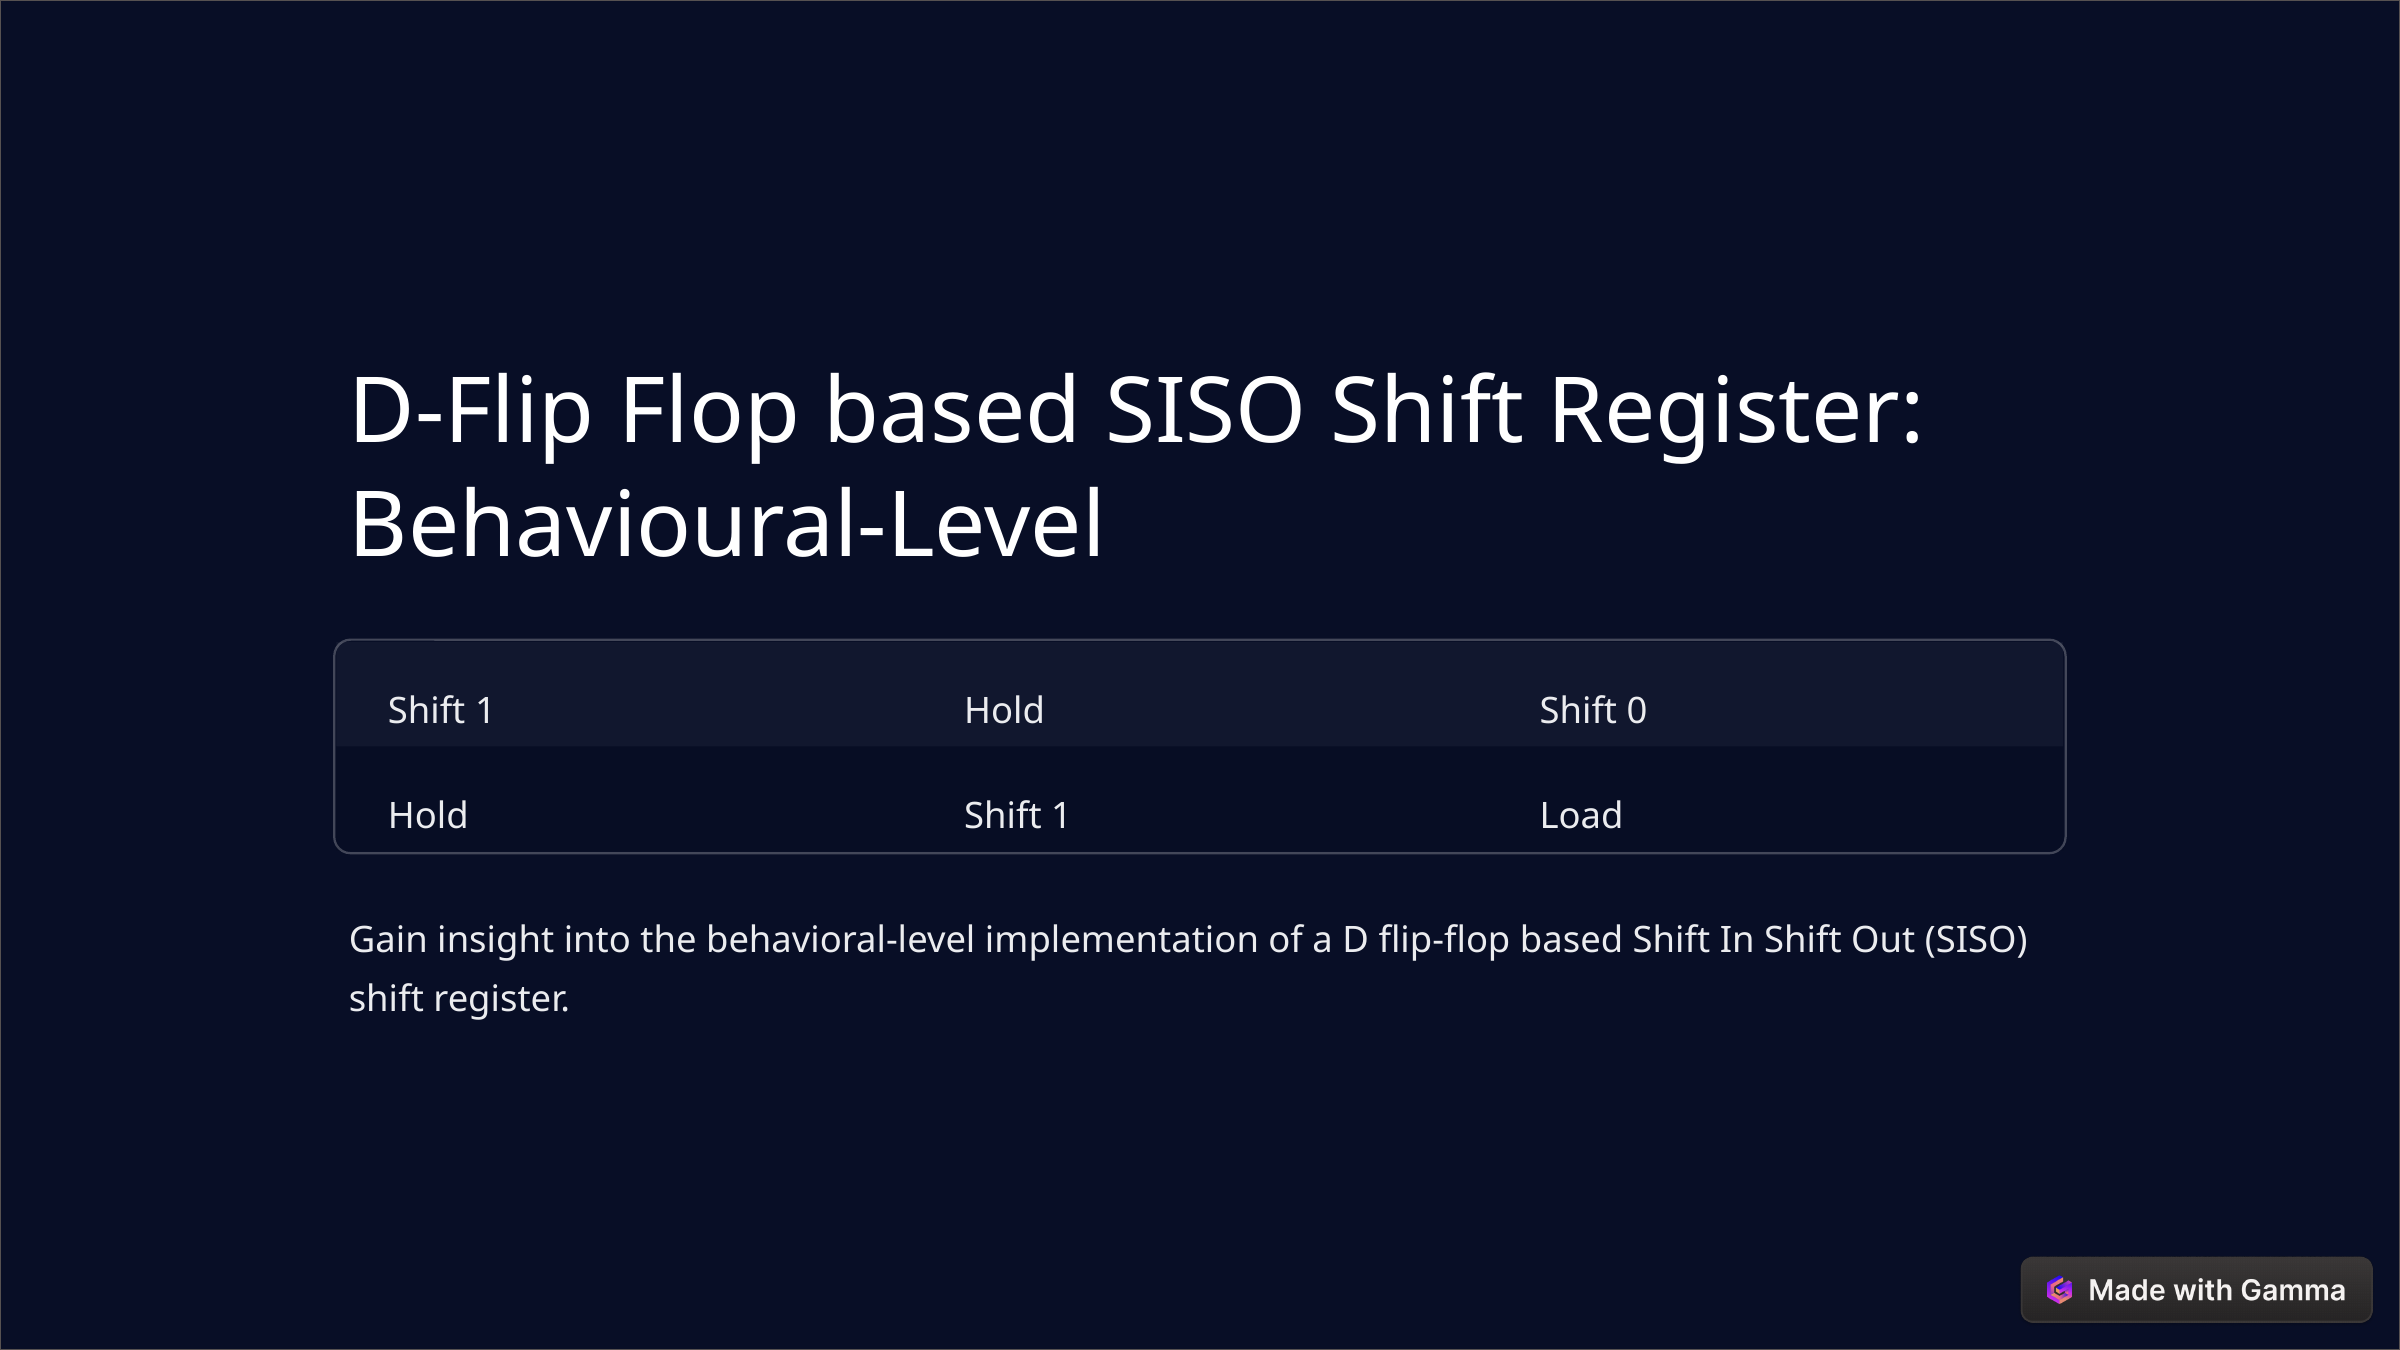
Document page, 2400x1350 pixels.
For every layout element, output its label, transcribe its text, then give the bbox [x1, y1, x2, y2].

text_box Shift 1 [373, 665, 876, 724]
text_box [0, 0, 2400, 1350]
text_box Shift 0 [1524, 665, 2027, 724]
text_box D-Flip Flop based SISO Shift Register: Behavioural-Level [334, 338, 2066, 567]
text_box Gain insight into the behavioral-level implementation of a D flip-flop based Shift In Shift Out (SISO) shift register. [334, 894, 2066, 1011]
text_box Hold [373, 769, 876, 828]
text_box Load [1524, 769, 2027, 828]
text_box [336, 746, 2064, 851]
text_box Shift 1 [949, 769, 1451, 828]
text_box [336, 641, 2064, 746]
picture [2008, 1244, 2385, 1335]
text_box Hold [949, 665, 1451, 724]
